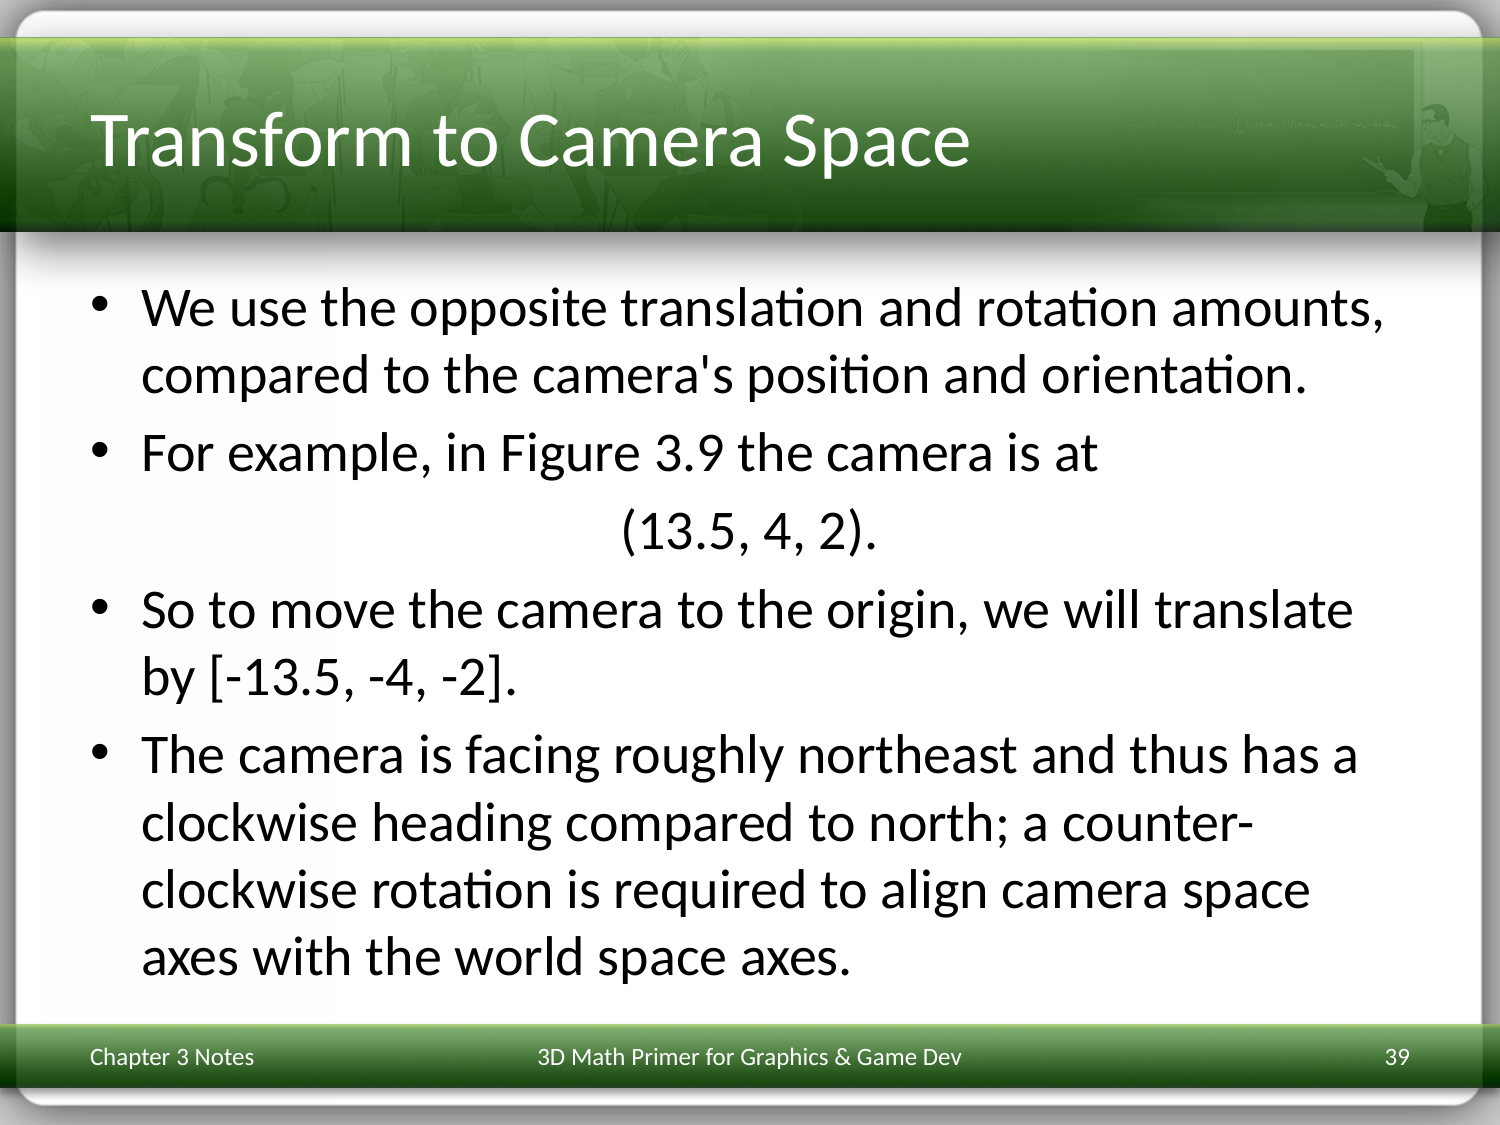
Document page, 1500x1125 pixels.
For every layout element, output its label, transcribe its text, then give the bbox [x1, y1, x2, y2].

slide_number Chapter 3 Notes [75, 1025, 425, 1085]
slide_number 39 [1074, 1025, 1425, 1085]
title Transform to Camera Space [75, 37, 1188, 233]
footer 3D Math Primer for Graphics & Game Dev [512, 1025, 988, 1085]
list We use the opposite translation and rotation amounts, compared to the camera's position and orientation. For example, in Figure 3.9 the camera is at (13.5, 4, 2). So to move the camera to the origin, we will translate by [-13.5, -4, -2]. The camera is facing roughly northeast and thus has a clockwise heading compared to north; a counter-clockwise rotation is required to align camera space axes with the world space axes. [75, 262, 1425, 1005]
picture [0, 0, 1500, 1125]
